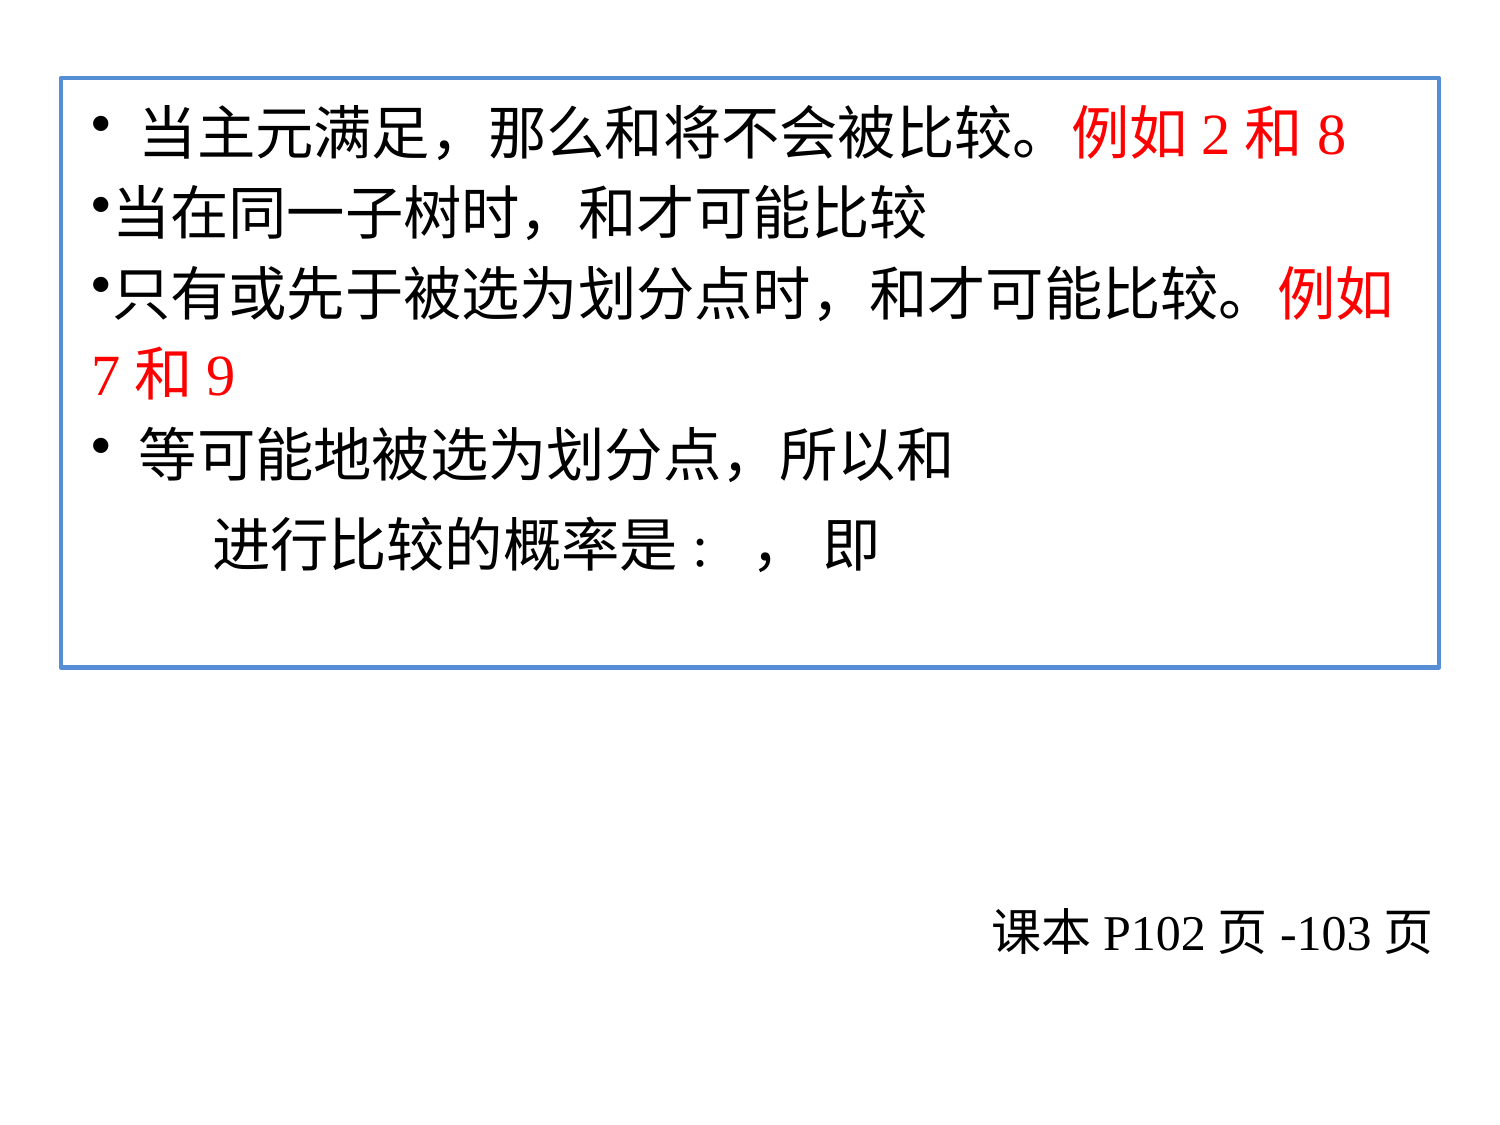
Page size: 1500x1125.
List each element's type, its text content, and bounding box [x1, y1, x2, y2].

text_box 课本P102页-103页 [976, 893, 1449, 968]
